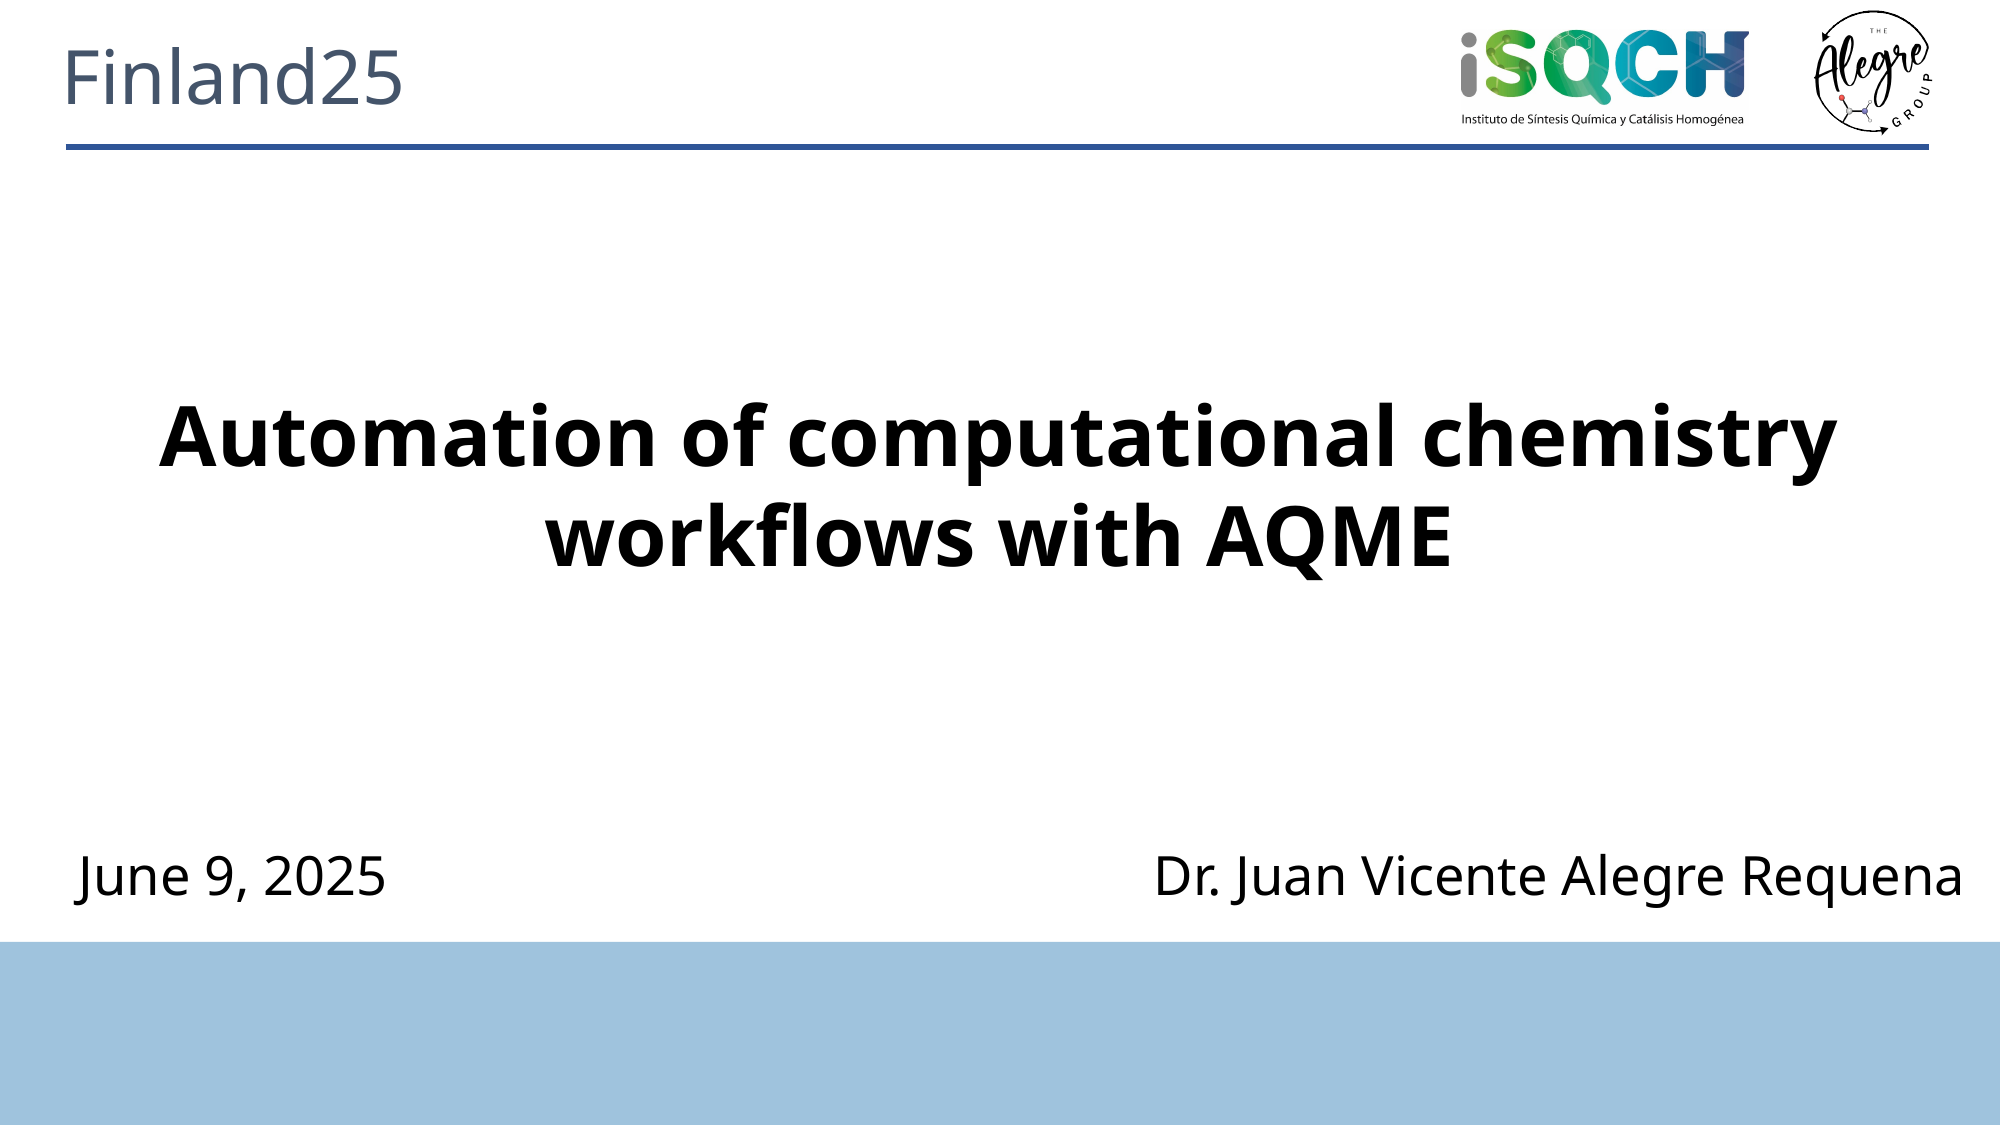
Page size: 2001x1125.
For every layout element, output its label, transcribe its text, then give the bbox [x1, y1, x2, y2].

picture [1461, 29, 1749, 126]
text_box Dr. Juan Vicente Alegre Requena [1106, 841, 1977, 907]
text_box June 9, 2025 [31, 841, 399, 907]
text_box Automation of computational chemistry workflows with AQME [124, 368, 1875, 599]
picture [1769, 2, 1974, 139]
text_box [0, 941, 2000, 1125]
text_box Finland25 [46, 14, 1769, 135]
